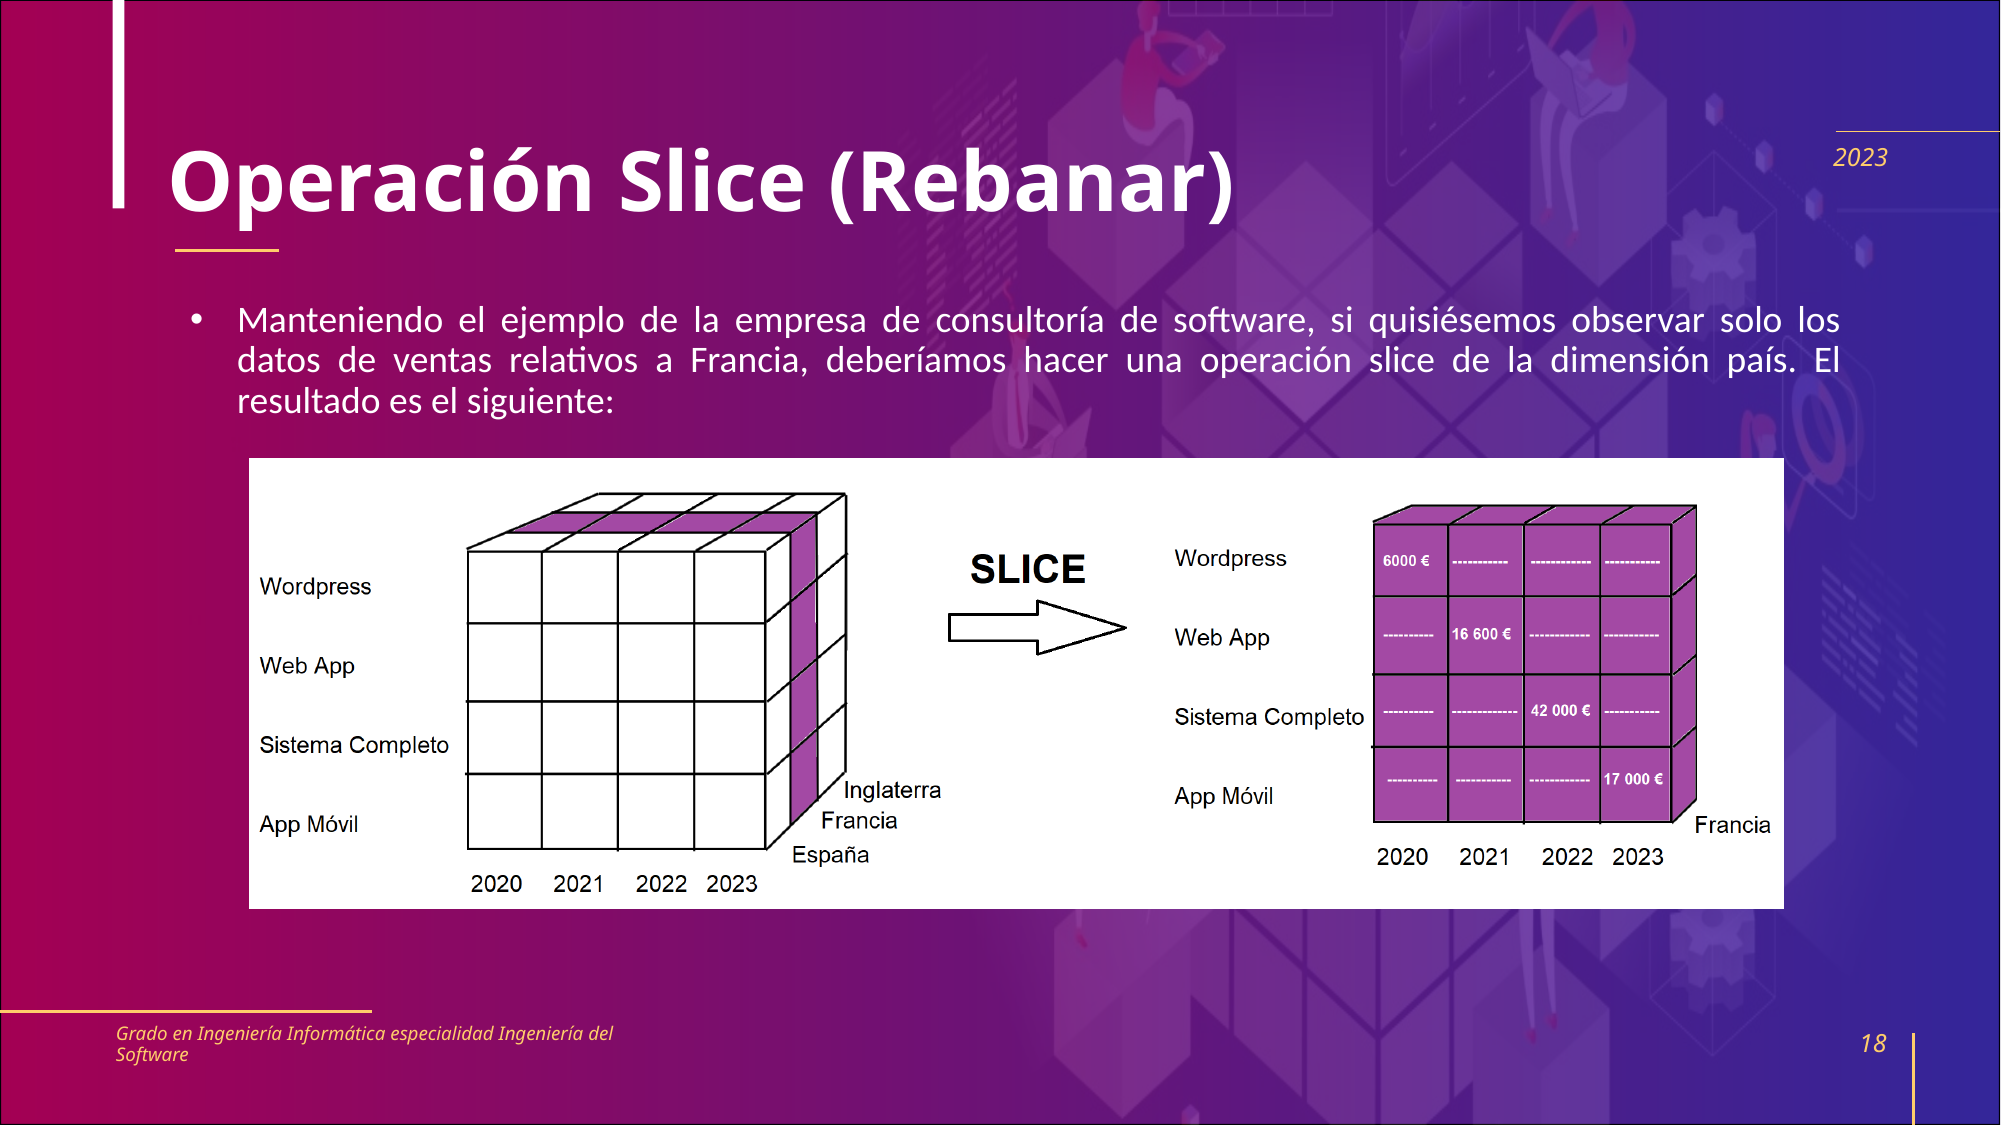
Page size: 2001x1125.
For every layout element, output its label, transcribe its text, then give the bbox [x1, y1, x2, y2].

list Manteniendo el ejemplo de la empresa de consultoría de software, si quisiésemos observar solo los datos de ventas relativos a Francia, deberíamos hacer una operación slice de la dimensión país. El resultado es el siguiente: [175, 292, 1858, 985]
title Operación Slice (Rebanar) [152, 75, 1789, 293]
list 2023 [1818, 137, 1919, 192]
footer Grado en Ingeniería Informática especialidad Ingeniería del Software [100, 1015, 636, 1075]
picture [249, 458, 1784, 910]
slide_number 18 [1451, 1015, 1902, 1075]
